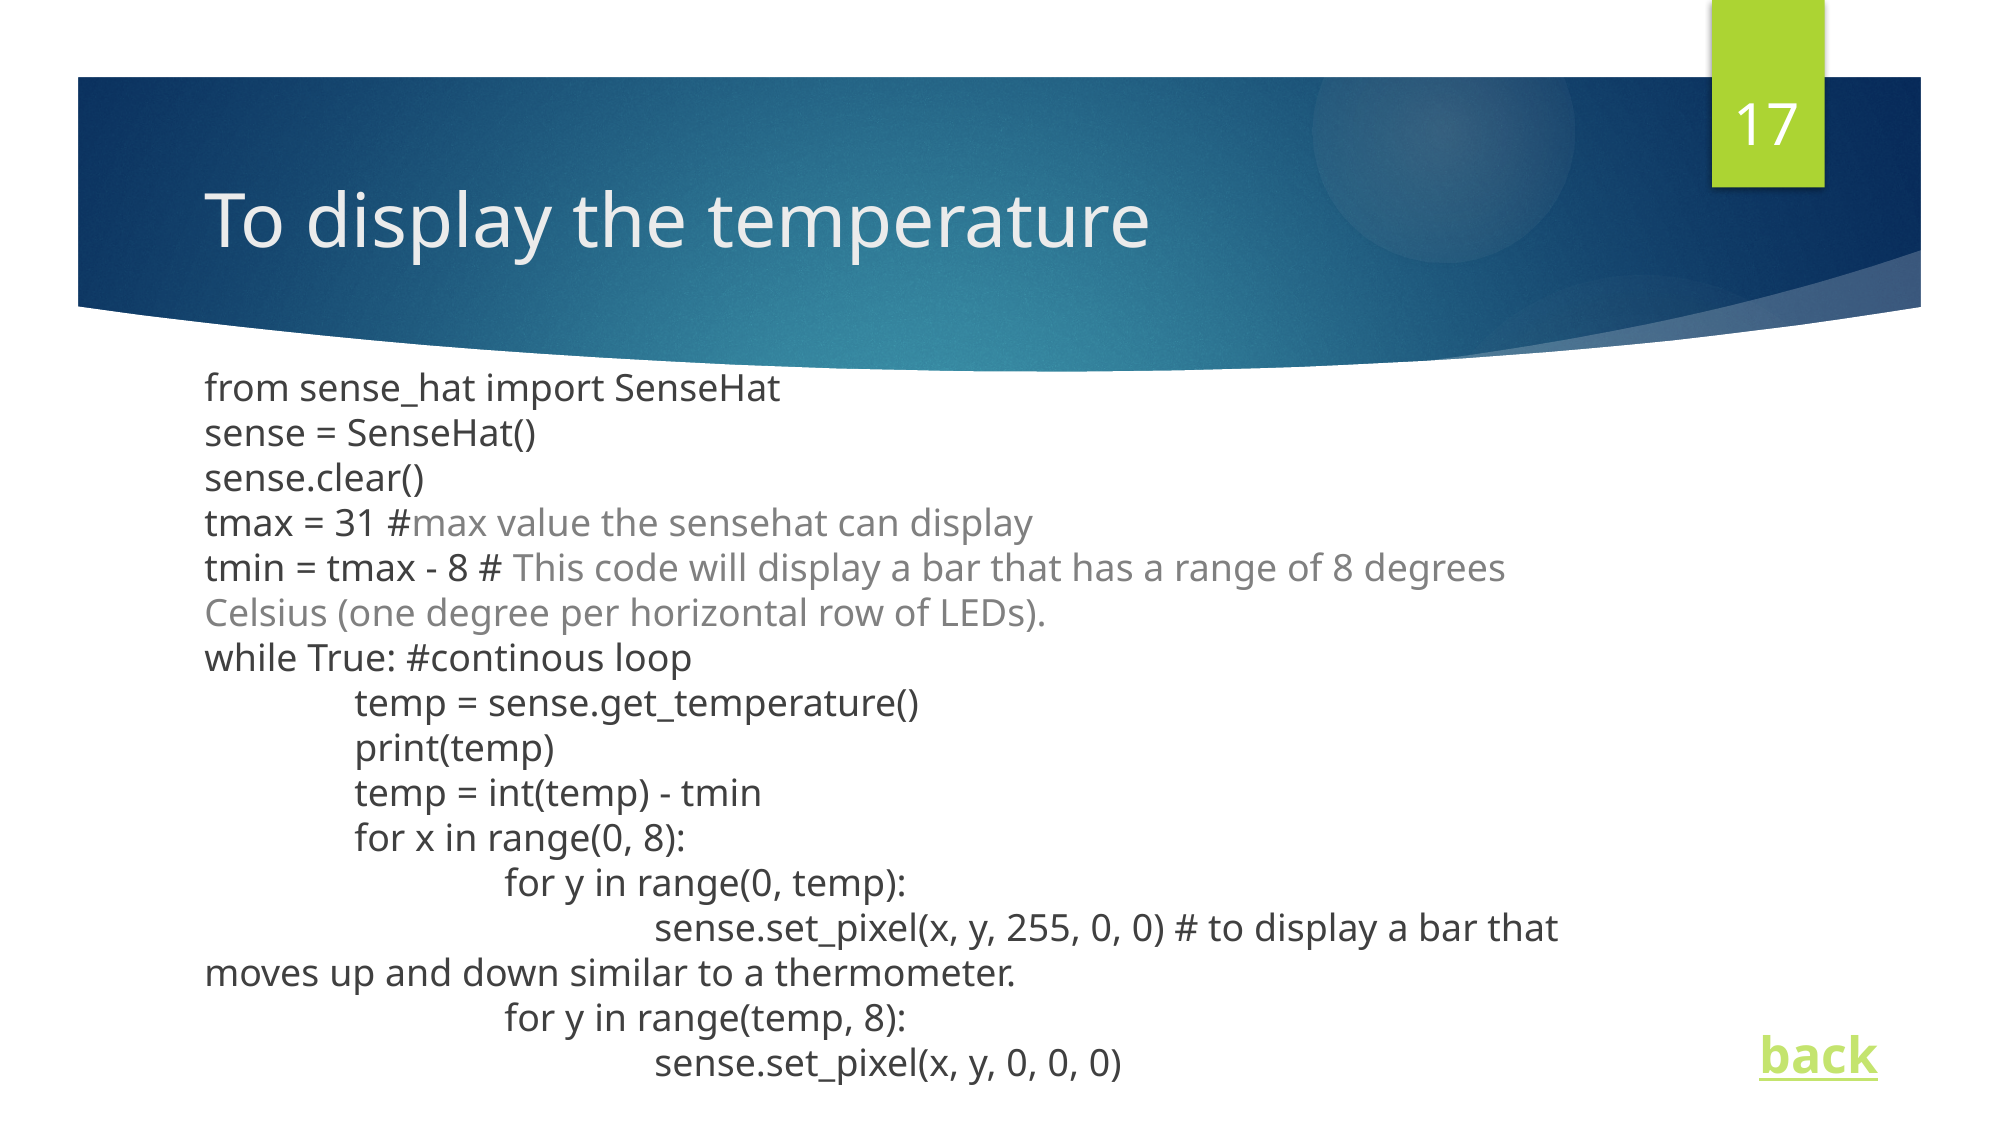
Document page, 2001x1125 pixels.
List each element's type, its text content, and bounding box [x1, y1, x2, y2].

text_box back [1744, 1016, 1894, 1100]
title To display the temperature [189, 159, 1627, 276]
list from sense_hat import SenseHat sense = SenseHat() sense.clear() tmax = 31 #max value the sensehat can display tmin = tmax - 8 # This code will display a bar that has a range of 8 degrees Celsius (one degree per horizontal row of LEDs). while True: #continous loop temp = sense.get_temperature() print(temp) temp = int(temp) - tmin for x in range(0, 8): for y in range(0, temp): sense.set_pixel(x, y, 255, 0, 0) # to display a bar that moves up and down similar to a thermometer. for y in range(temp, 8): sense.set_pixel(x, y, 0, 0, 0) [189, 356, 1627, 1125]
slide_number 17 [1698, 48, 1836, 175]
